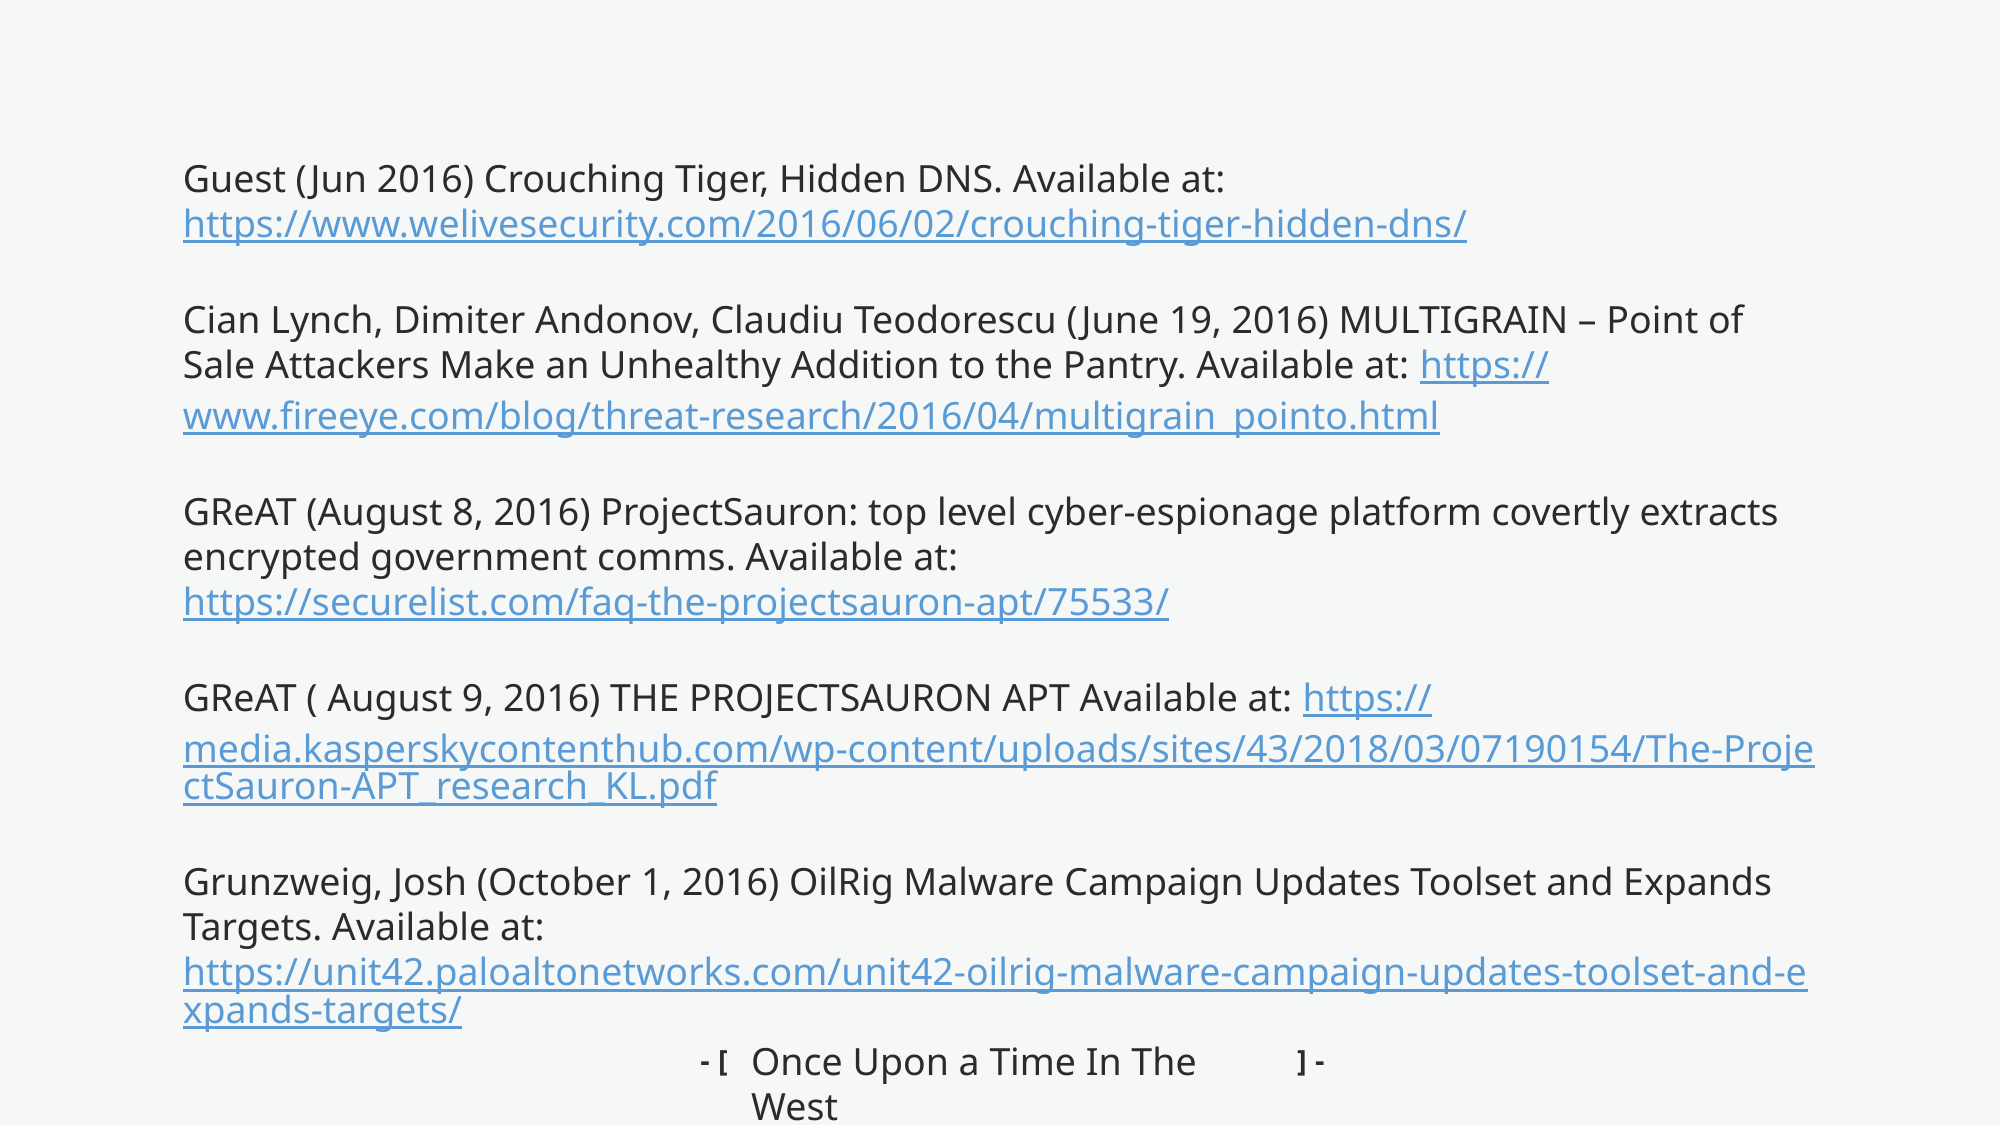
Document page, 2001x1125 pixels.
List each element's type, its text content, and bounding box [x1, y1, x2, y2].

text_box Guest (Jun 2016) Crouching Tiger, Hidden DNS. Available at: https://www.welivesecurity.com/2016/06/02/crouching-tiger-hidden-dns/ Cian Lynch, Dimiter Andonov, Claudiu Teodorescu (June 19, 2016) MULTIGRAIN – Point of Sale Attackers Make an Unhealthy Addition to the Pantry. Available at: https://www.fireeye.com/blog/threat-research/2016/04/multigrain_pointo.html GReAT (August 8, 2016) ProjectSauron: top level cyber-espionage platform covertly extracts encrypted government comms. Available at: https://securelist.com/faq-the-projectsauron-apt/75533/ GReAT ( August 9, 2016) THE PROJECTSAURON APT Available at: https://media.kasperskycontenthub.com/wp-content/uploads/sites/43/2018/03/07190154/The-ProjectSauron-APT_research_KL.pdf Grunzweig, Josh (October 1, 2016) OilRig Malware Campaign Updates Toolset and Expands Targets. Available at: https://unit42.paloaltonetworks.com/unit42-oilrig-malware-campaign-updates-toolset-and-expands-targets/ [168, 102, 1832, 1015]
